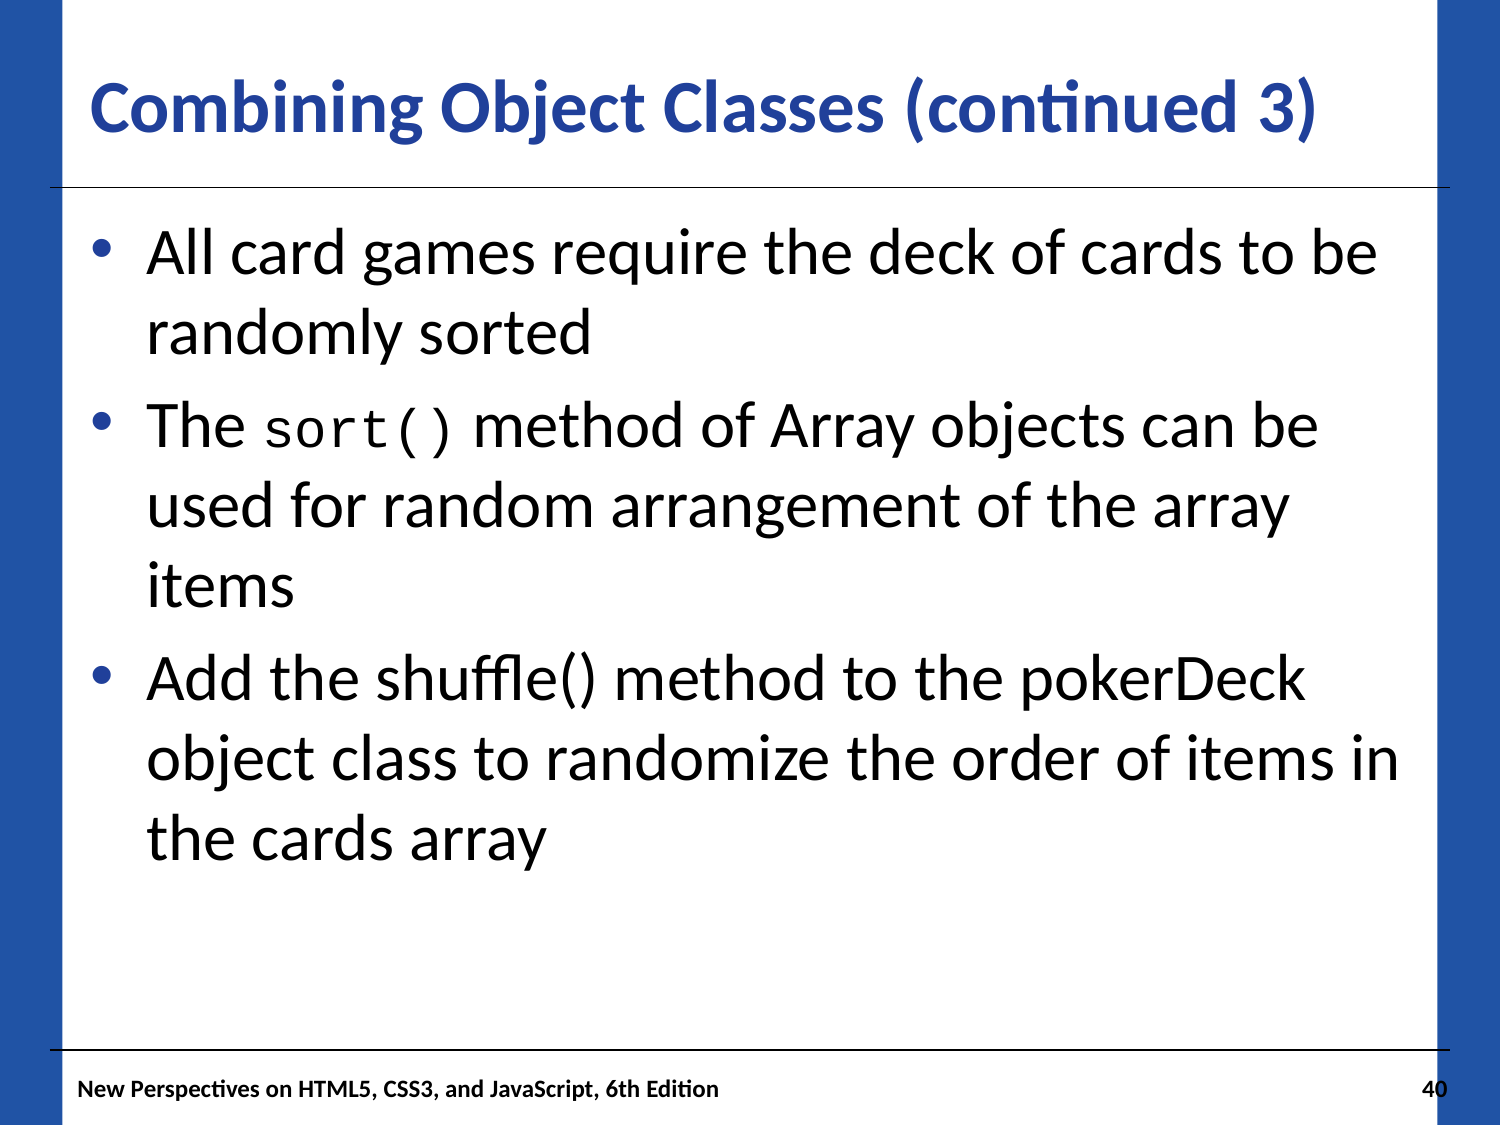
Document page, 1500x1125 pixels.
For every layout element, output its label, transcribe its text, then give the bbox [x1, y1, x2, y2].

list All card games require the deck of cards to be randomly sorted The sort() method of Array objects can be used for random arrangement of the array items Add the shuffle() method to the pokerDeck object class to randomize the order of items in the cards array [74, 199, 1438, 1006]
footer New Perspectives on HTML5, CSS3, and JavaScript, 6th Edition [62, 1050, 1374, 1125]
slide_number 40 [1374, 1050, 1463, 1125]
title Combining Object Classes (continued 3) [74, 24, 1438, 181]
